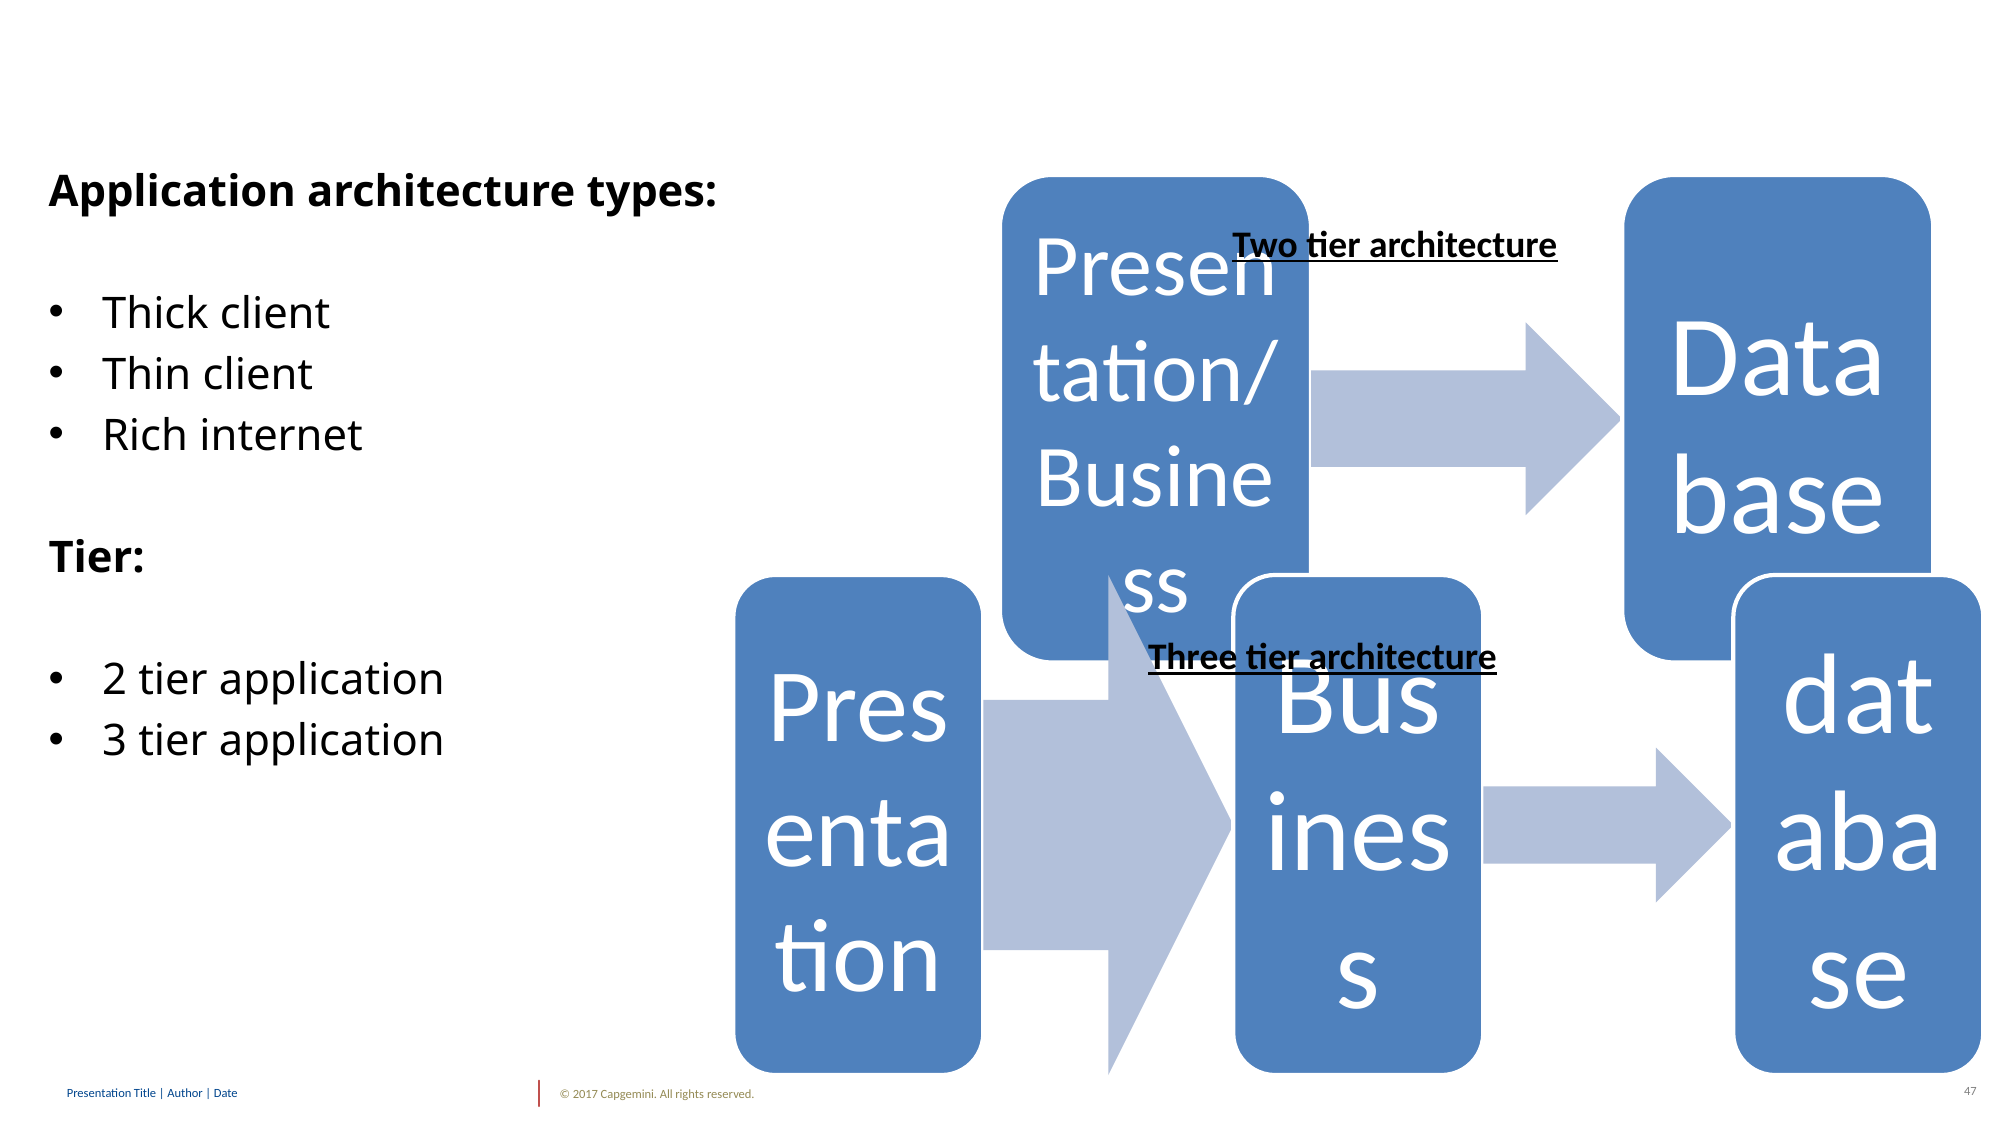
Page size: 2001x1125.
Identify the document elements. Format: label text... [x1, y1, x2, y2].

text_box Application architecture types: Thick client Thin client Rich internet Tier: 2 tier application 3 tier application [48, 162, 1234, 767]
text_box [999, 174, 1934, 573]
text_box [733, 574, 1984, 1076]
